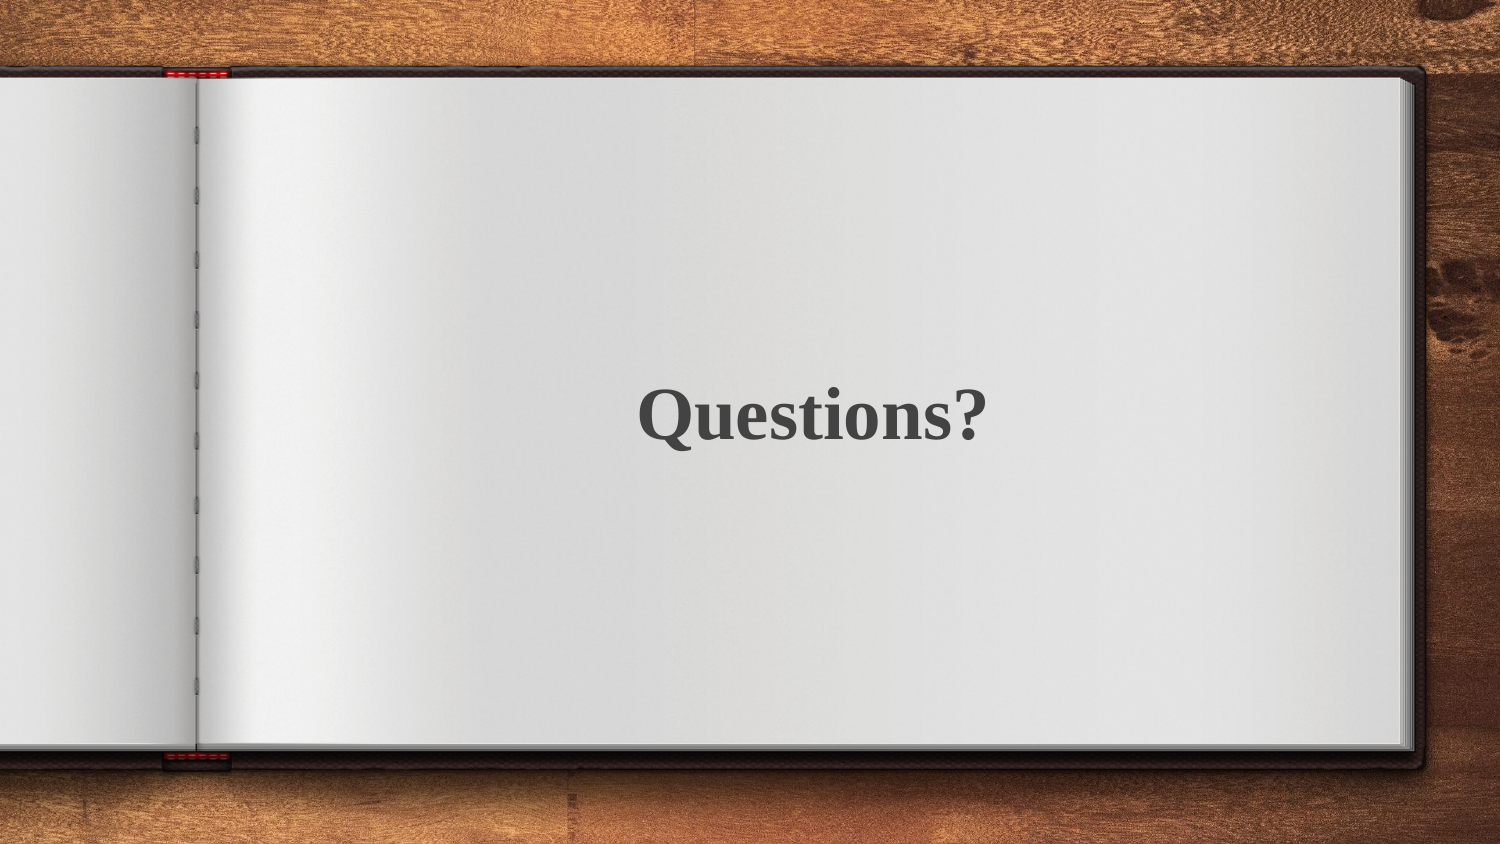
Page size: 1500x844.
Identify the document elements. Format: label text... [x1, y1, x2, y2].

picture [0, 0, 1500, 844]
title Questions? [310, 314, 1316, 505]
